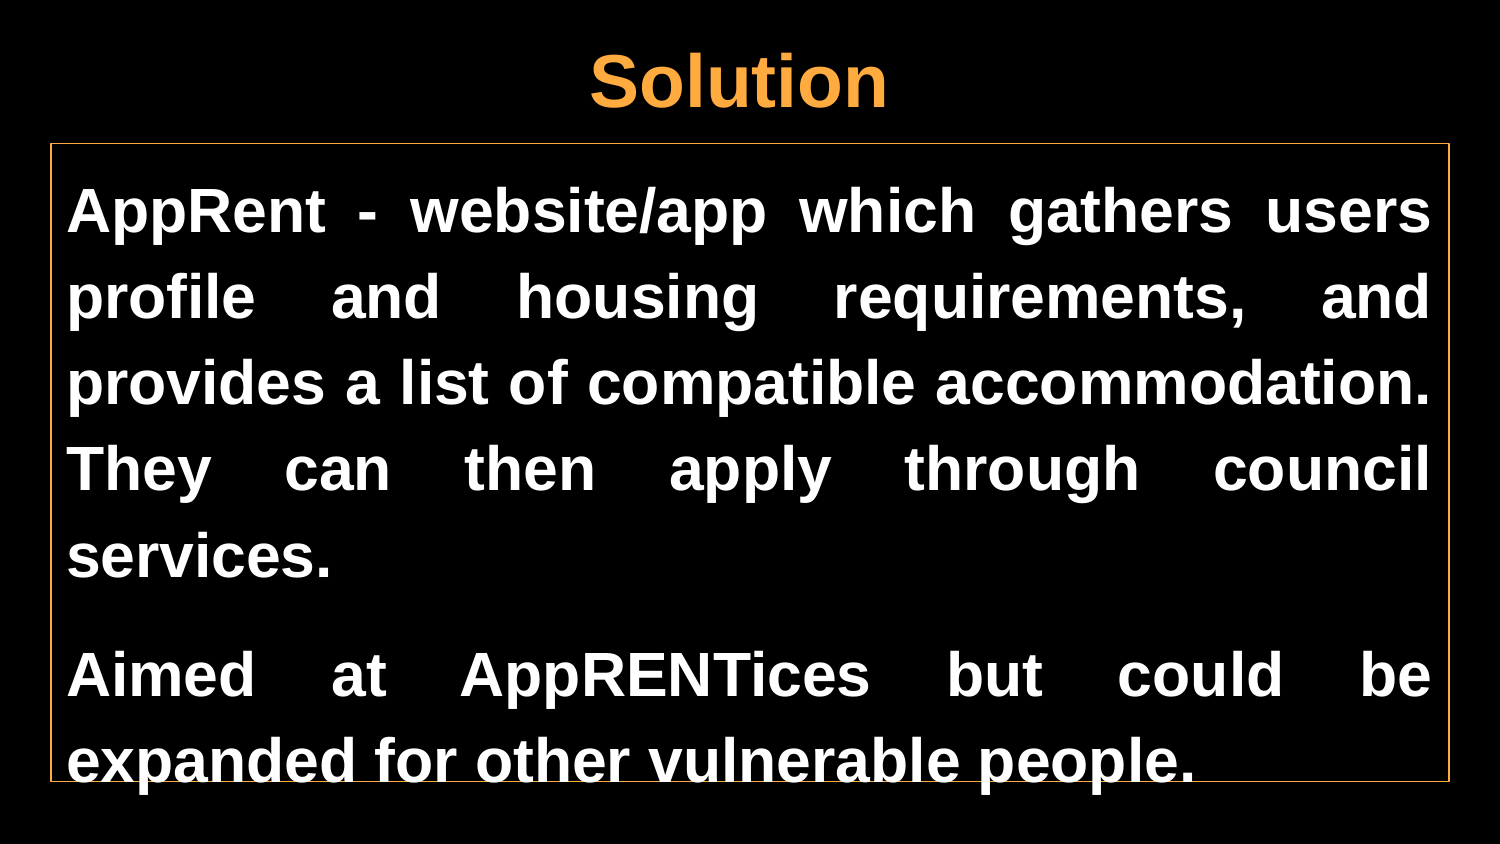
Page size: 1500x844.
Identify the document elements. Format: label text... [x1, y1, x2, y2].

title Solution [51, 17, 1449, 111]
list AppRent - website/app which gathers users profile and housing requirements, and provides a list of compatible accommodation. They can then apply through council services. Aimed at AppRENTices but could be expanded for other vulnerable people. [51, 143, 1449, 782]
